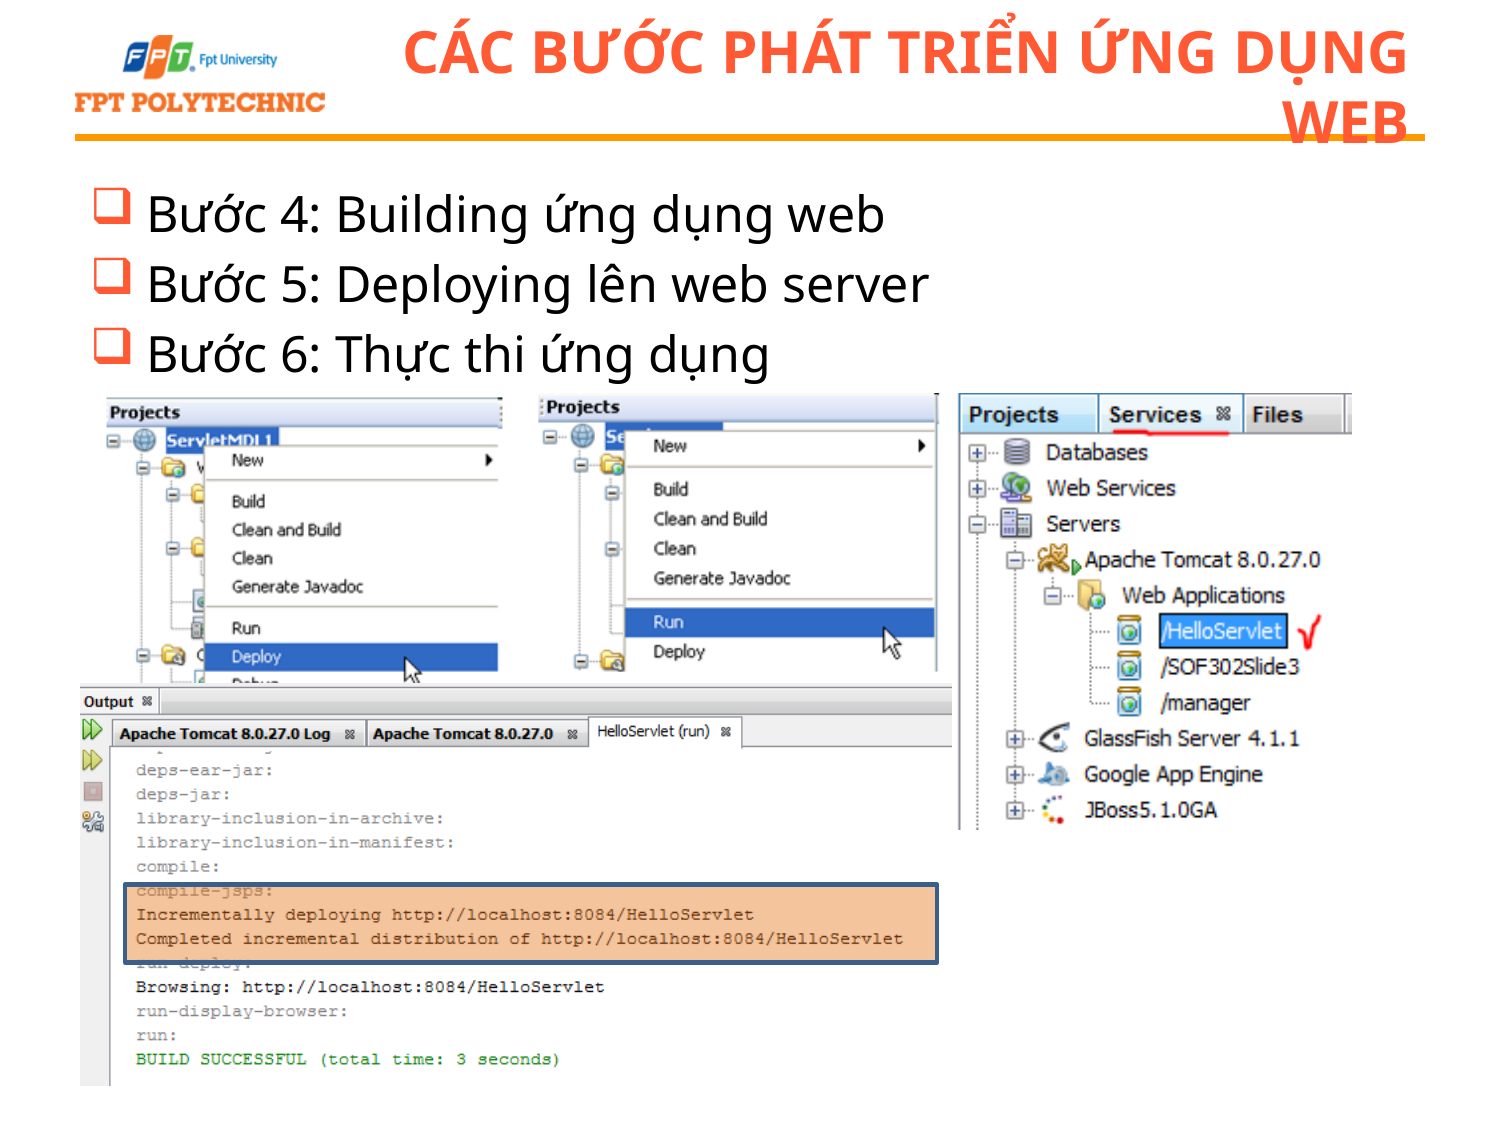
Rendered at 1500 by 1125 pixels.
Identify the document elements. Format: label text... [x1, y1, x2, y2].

picture [75, 35, 325, 112]
title Các bước phát triển ứng dụng web [337, 45, 1425, 125]
list Bước 4: Building ứng dụng web Bước 5: Deploying lên web server Bước 6: Thực thi ứng dụng [75, 174, 1425, 400]
picture [79, 393, 1353, 1086]
